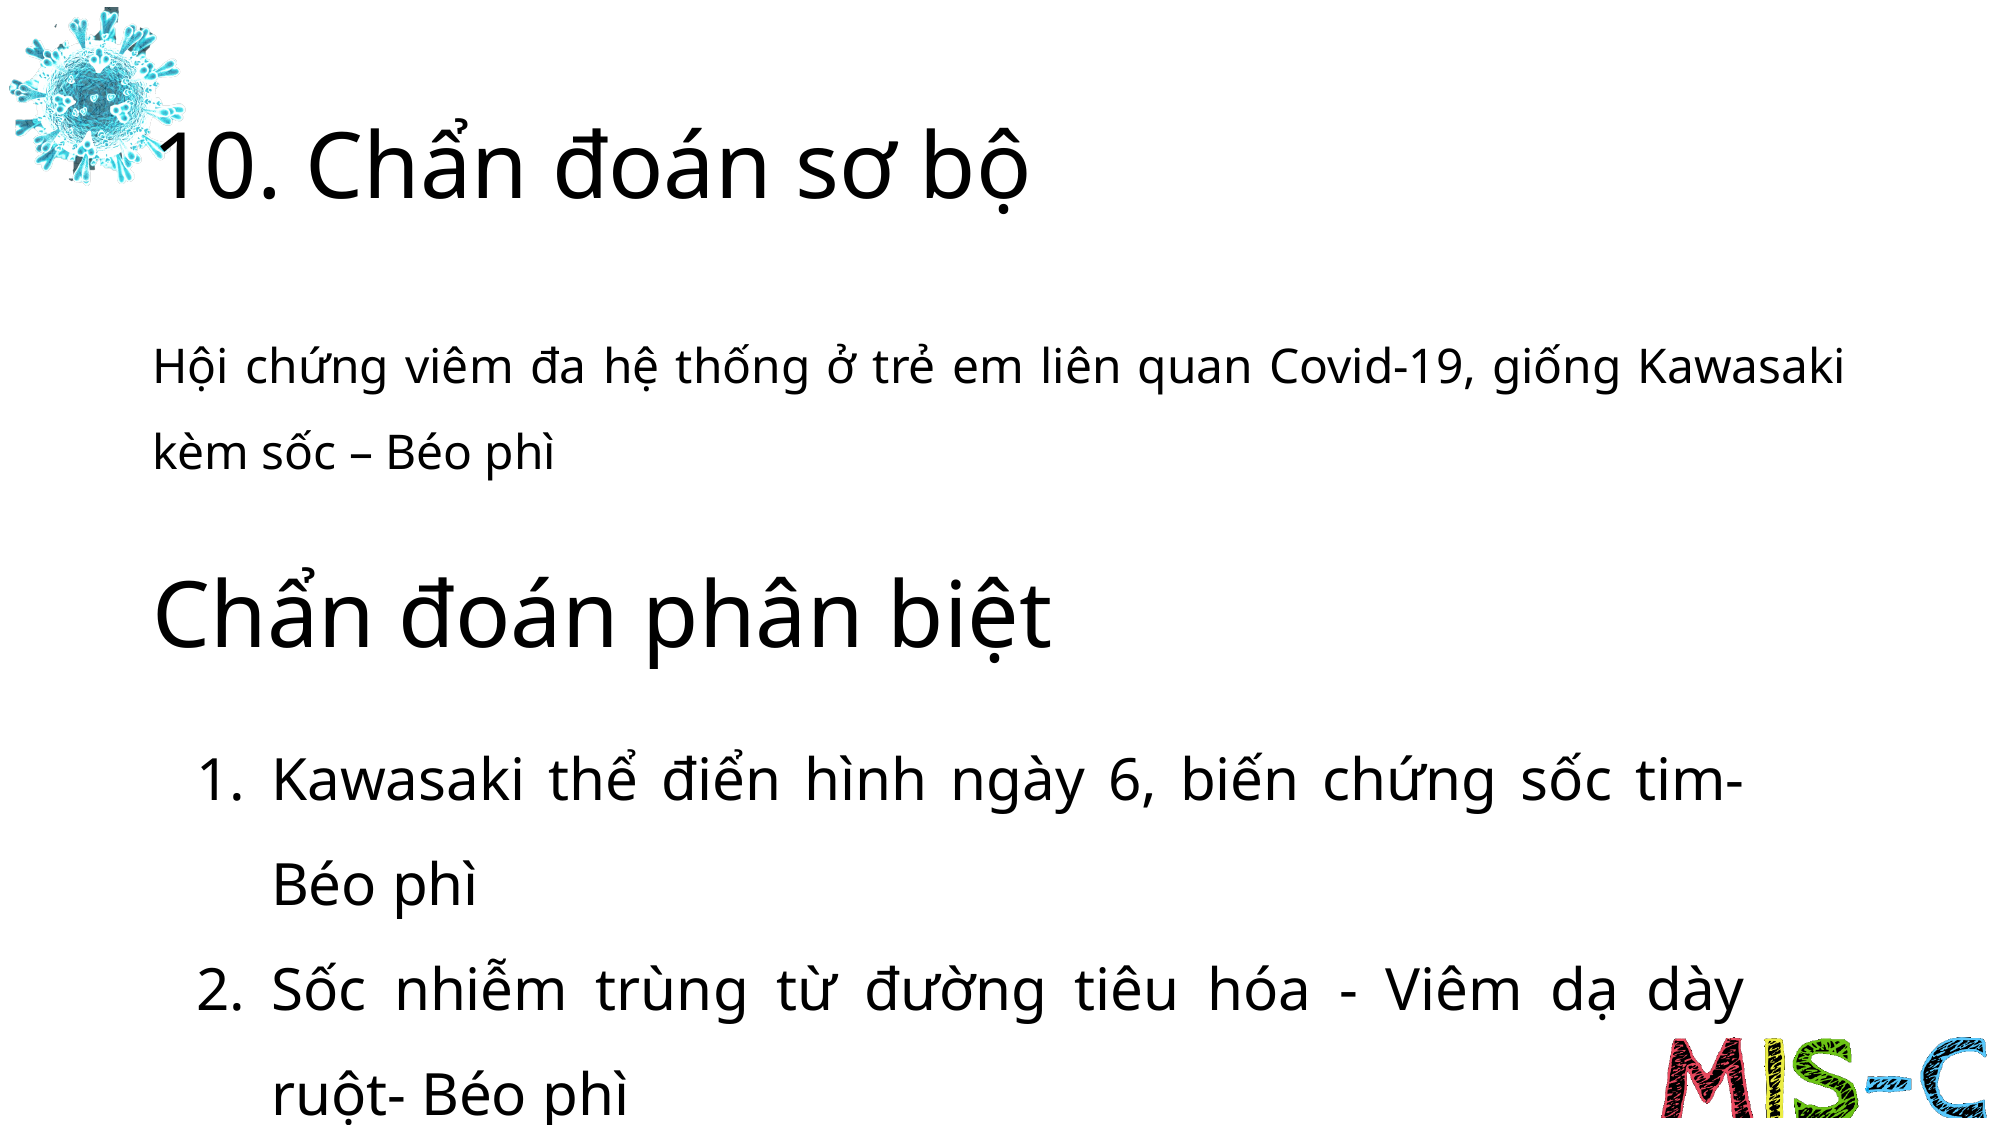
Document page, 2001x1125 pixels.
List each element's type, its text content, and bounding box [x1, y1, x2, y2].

text_box Kawasaki thể điển hình ngày 6, biến chứng sốc tim- Béo phì Sốc nhiễm trùng từ đường tiêu hóa - Viêm dạ dày ruột- Béo phì [181, 700, 1760, 1125]
picture [1760, 1027, 2000, 1118]
list Hội chứng viêm đa hệ thống ở trẻ em liên quan Covid-19, giống Kawasaki kèm sốc – Béo phì [137, 299, 1863, 488]
text_box Chẩn đoán phân biệt [137, 509, 1863, 727]
title 10. Chẩn đoán sơ bộ [137, 59, 1863, 278]
picture [2, 7, 215, 190]
